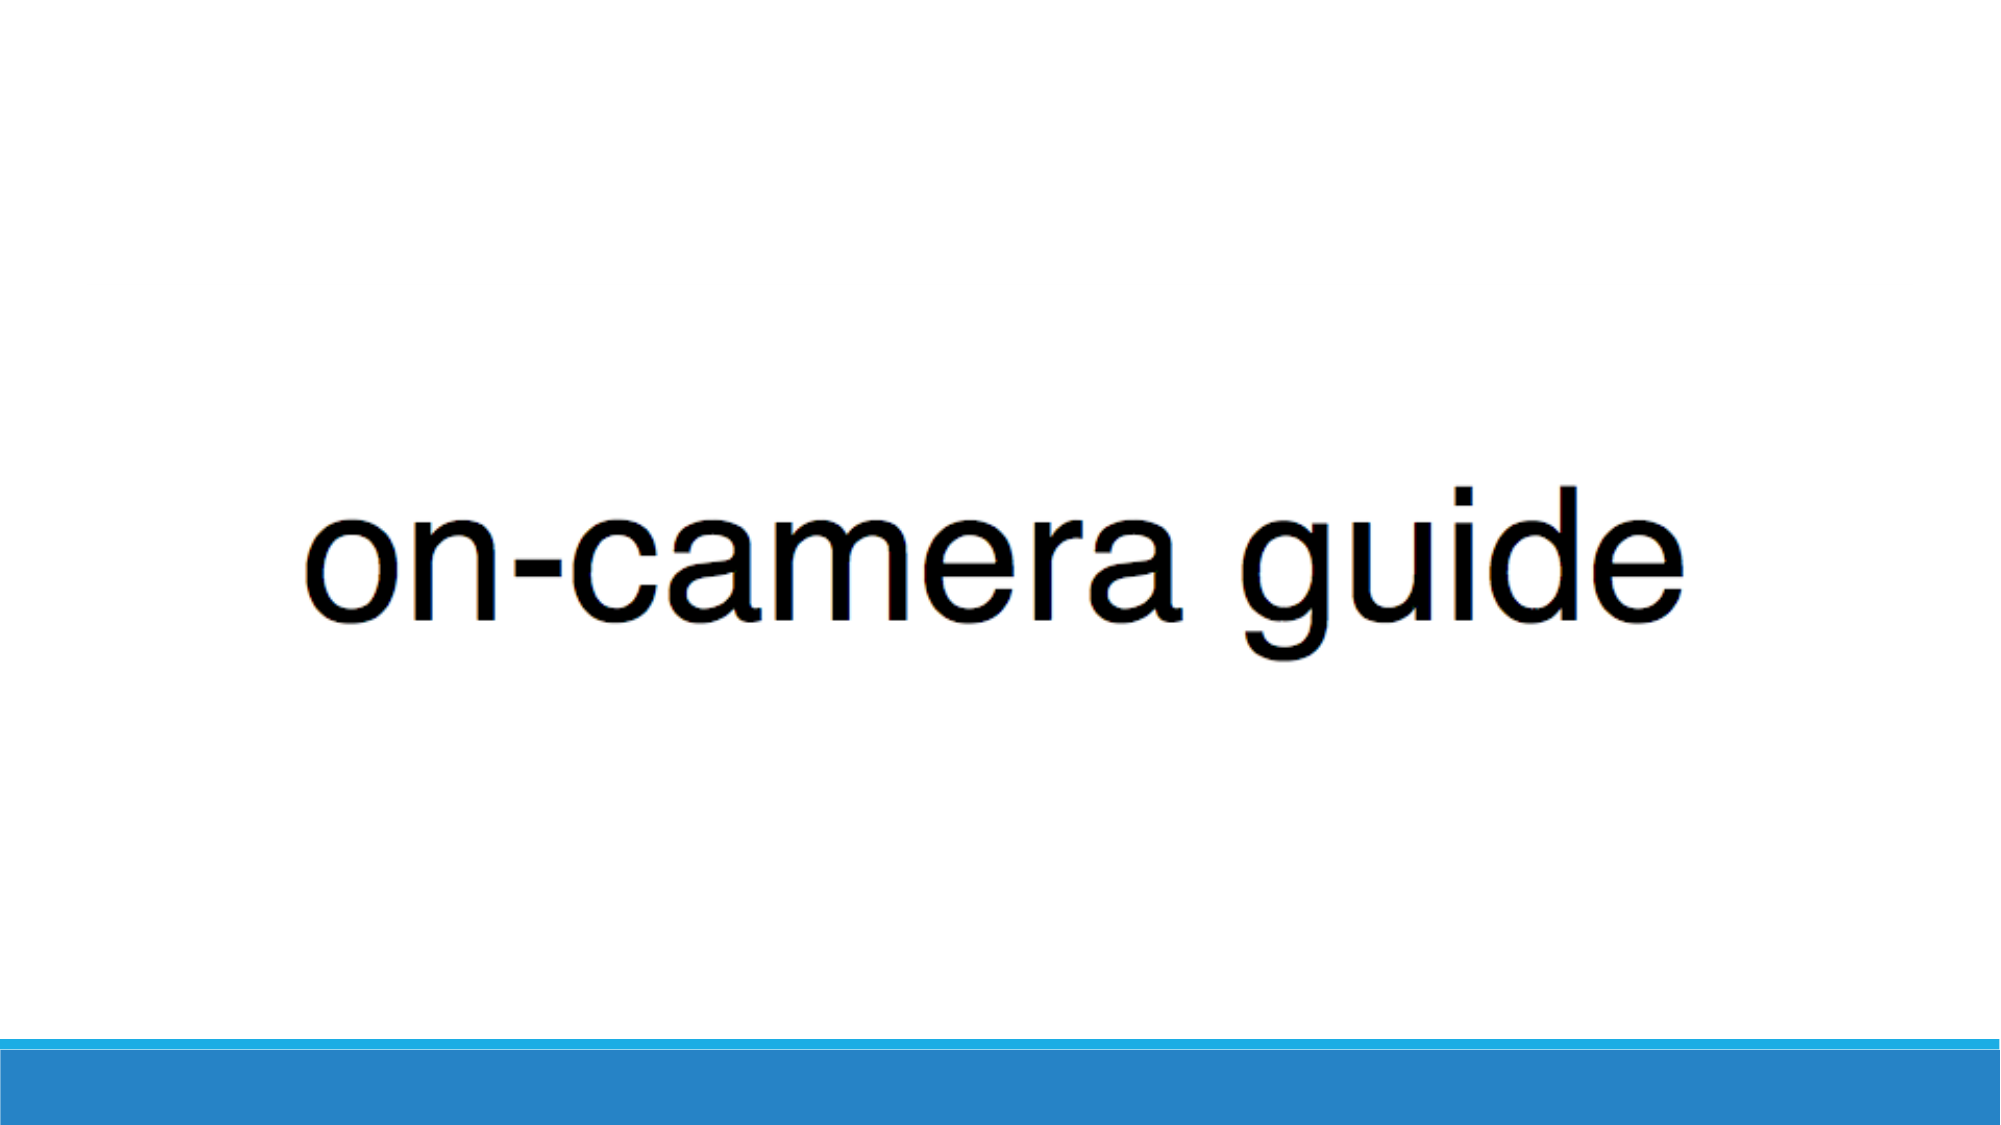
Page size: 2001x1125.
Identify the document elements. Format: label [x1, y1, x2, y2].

picture [86, 282, 1913, 843]
